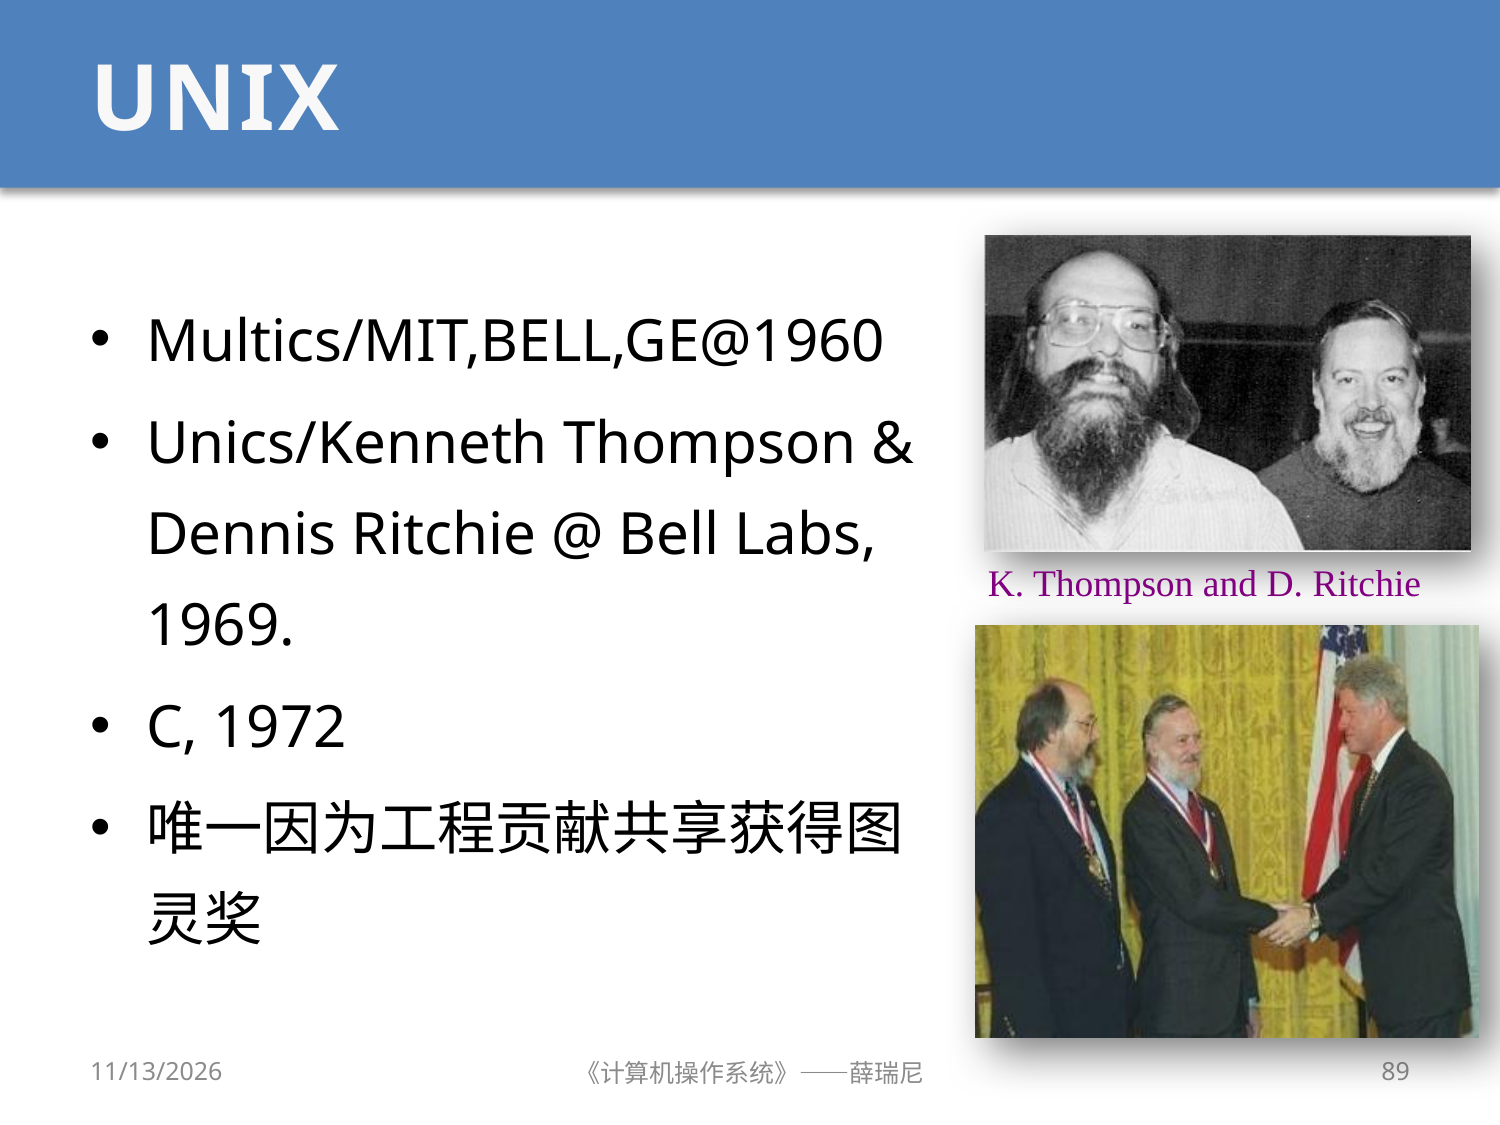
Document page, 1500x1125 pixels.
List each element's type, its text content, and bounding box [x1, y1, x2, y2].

footer 《计算机操作系统》——薛瑞尼 [512, 1042, 988, 1103]
picture [975, 625, 1479, 1038]
title UNIX [75, 0, 1425, 188]
slide_number 89 [1074, 1046, 1425, 1103]
list Multics/MIT,BELL,GE@1960 Unics/Kenneth Thompson & Dennis Ritchie @ Bell Labs, 1969. C, 1972 唯一因为工程贡献共享获得图灵奖 [75, 274, 936, 1049]
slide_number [75, 1042, 425, 1103]
text_box K. Thompson and D. Ritchie [972, 551, 1500, 612]
picture [984, 235, 1471, 552]
